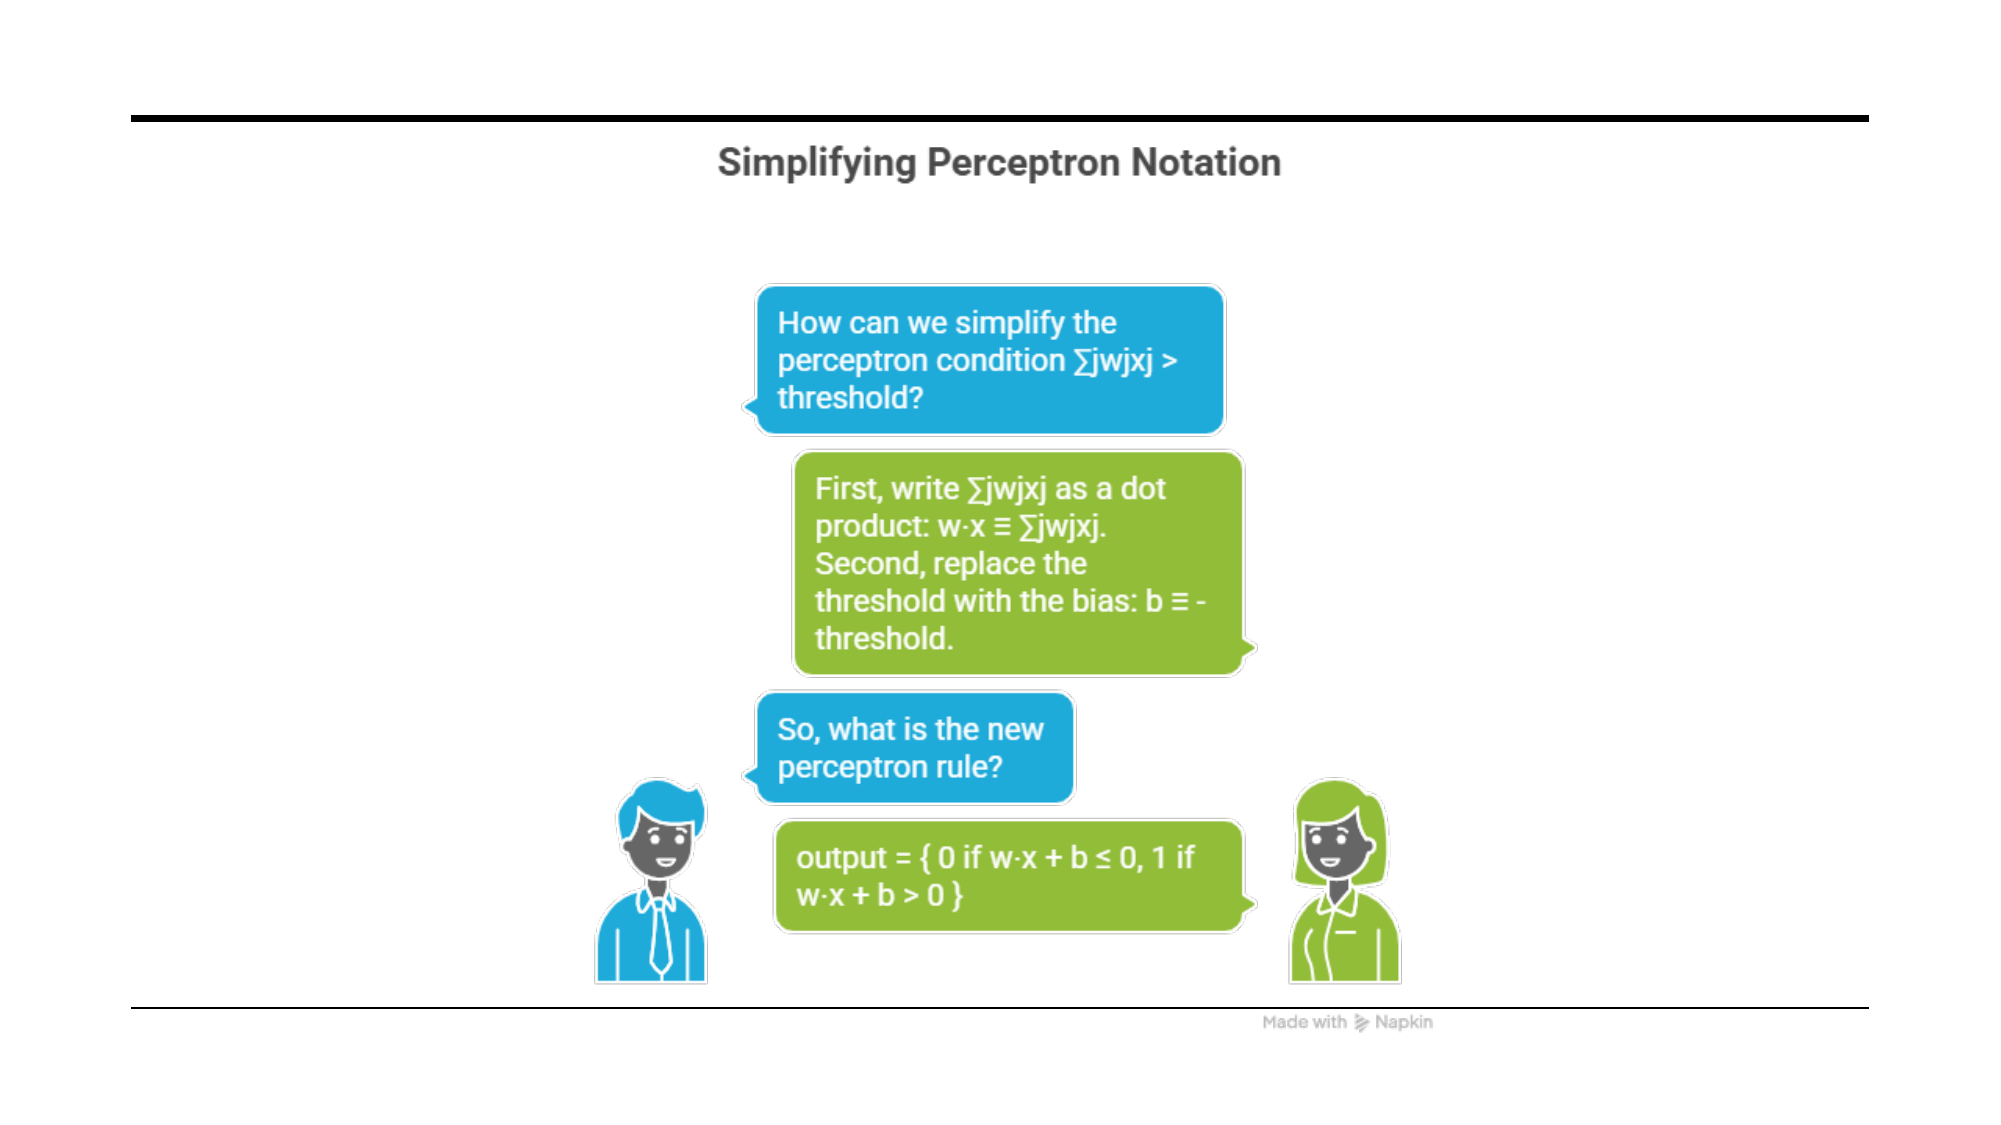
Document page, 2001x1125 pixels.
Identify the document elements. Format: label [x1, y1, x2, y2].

picture [531, 60, 1469, 1064]
